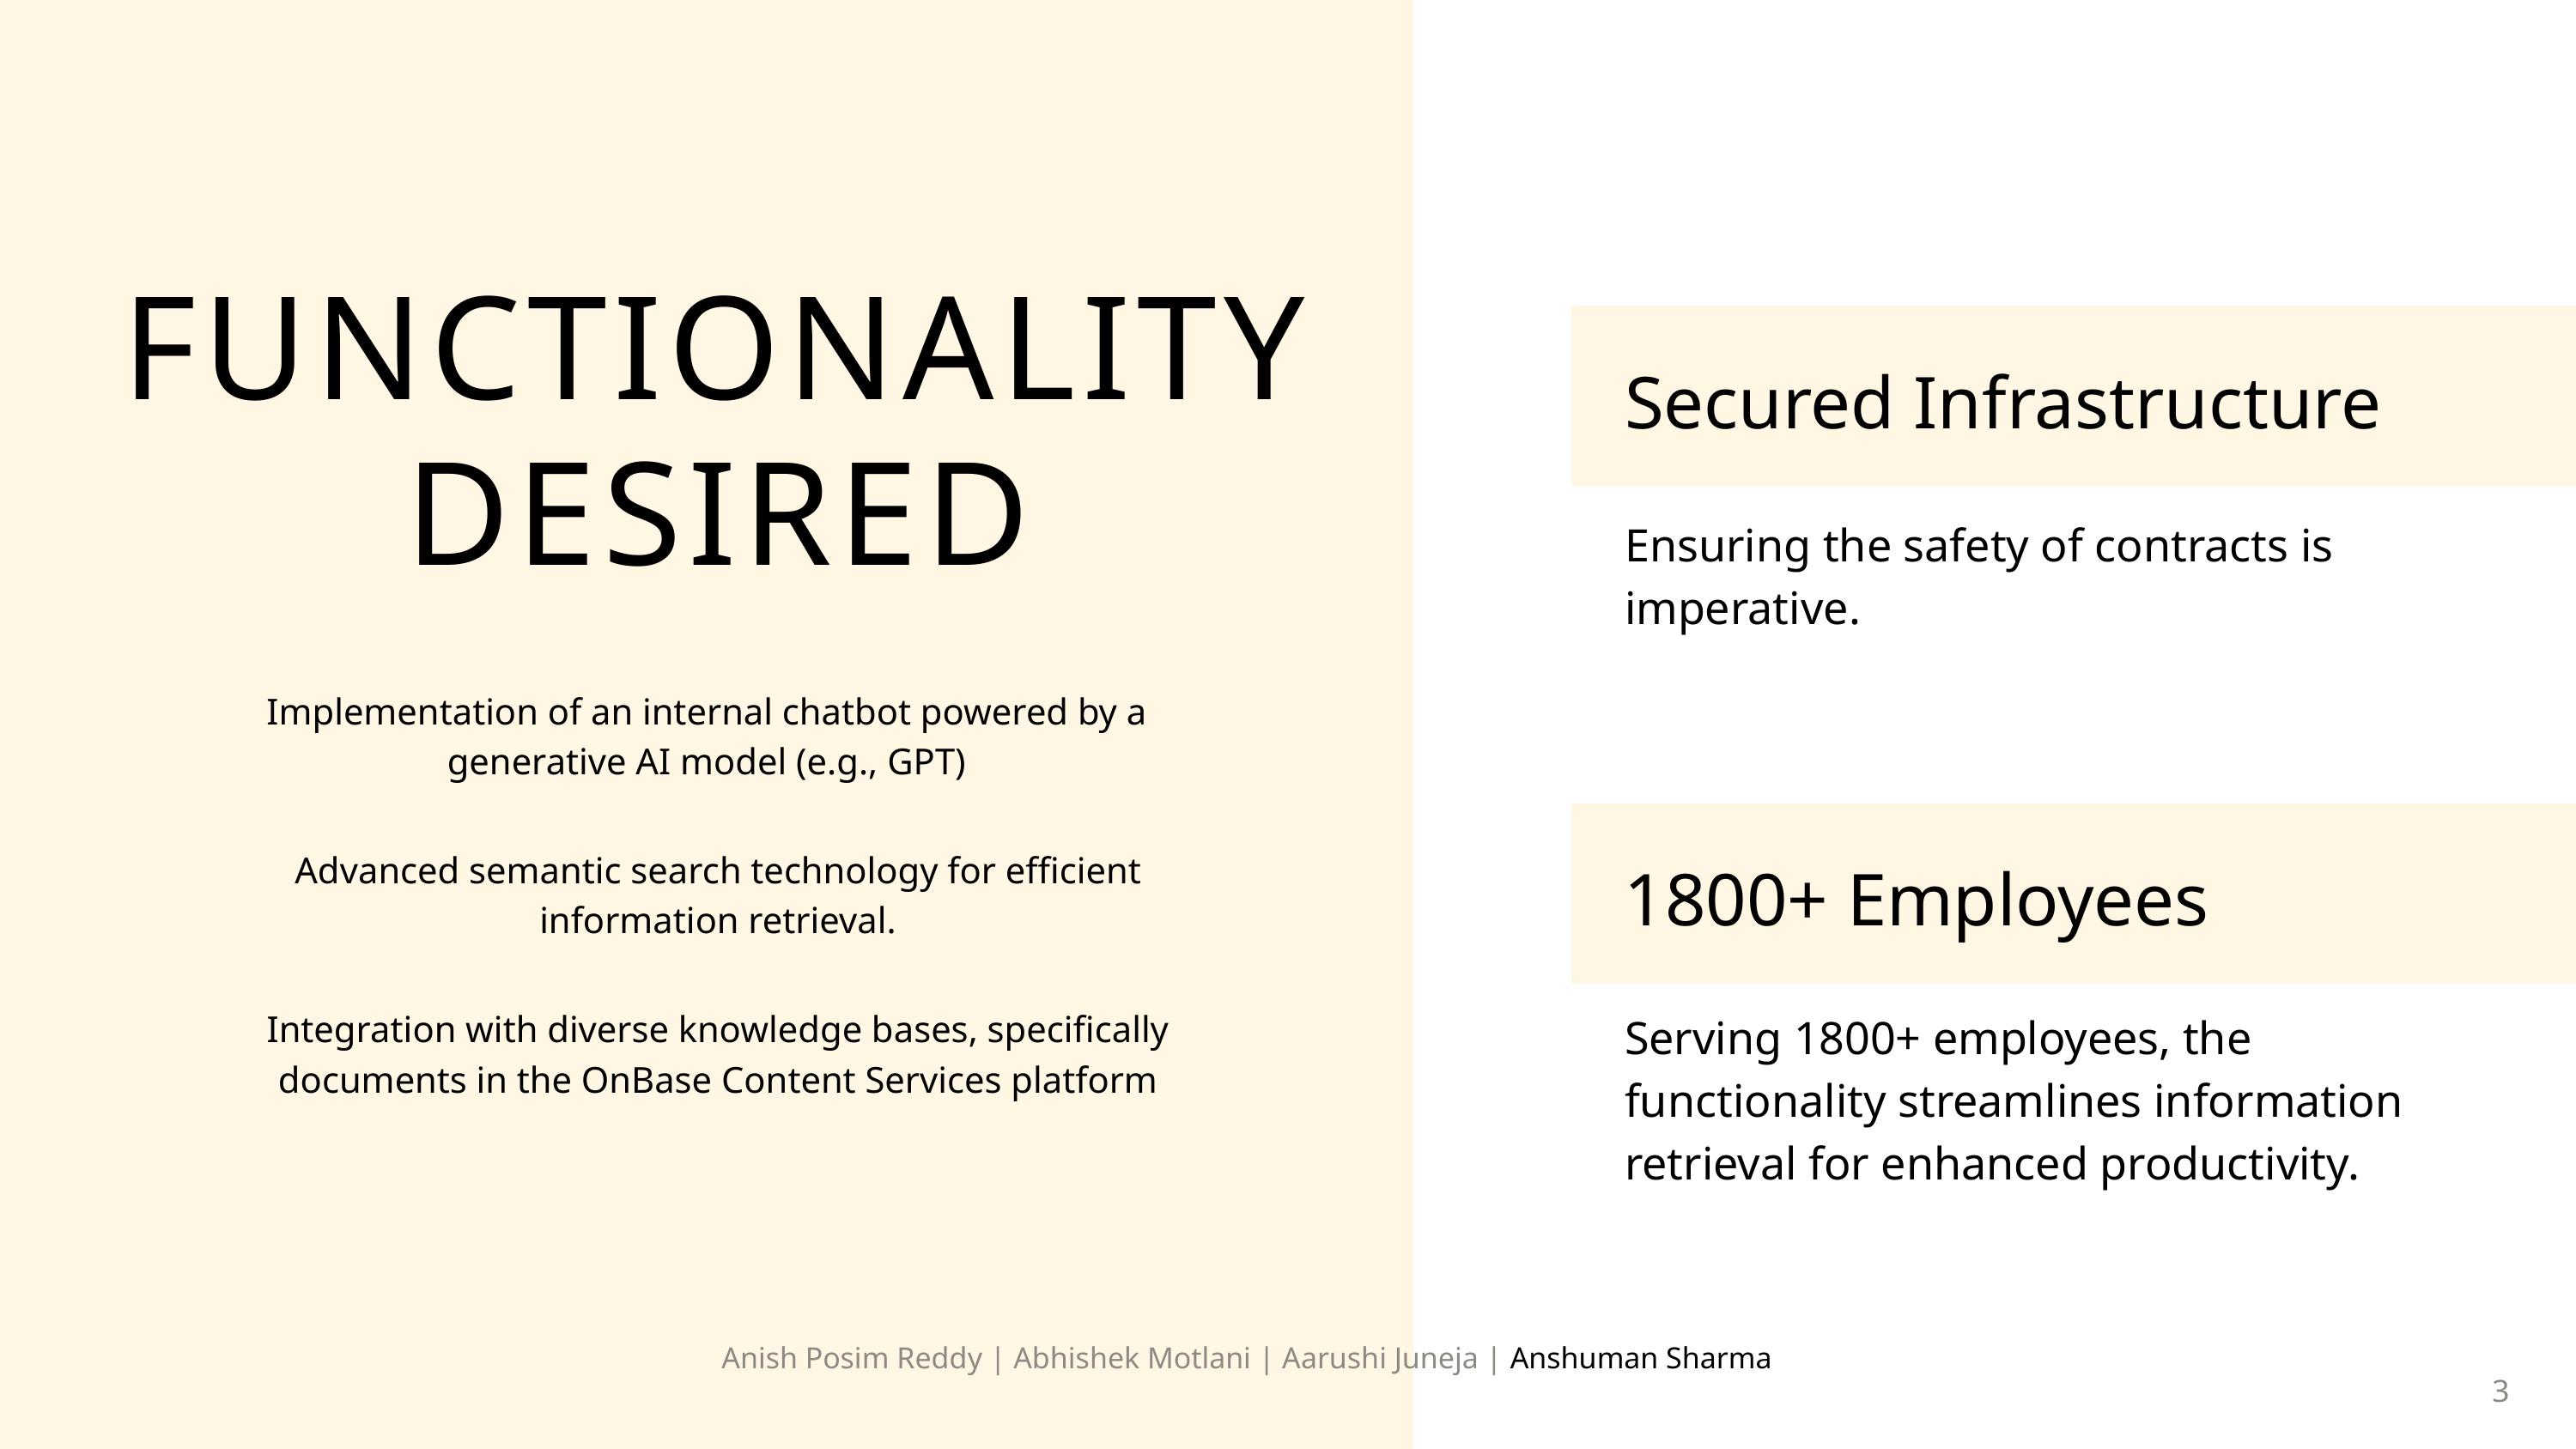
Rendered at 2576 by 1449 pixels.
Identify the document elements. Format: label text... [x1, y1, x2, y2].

text_box 3 [2492, 1366, 2510, 1409]
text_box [1571, 803, 2576, 984]
text_box Anish Posim Reddy | Abhishek Motlani | Aarushi Juneja | Anshuman Sharma [1417, 1333, 1855, 1374]
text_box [1571, 306, 2576, 487]
text_box Serving 1800+ employees, the functionality streamlines information retrieval for enhanced productivity. [1625, 1001, 2482, 1189]
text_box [0, 0, 1414, 1449]
text_box Ensuring the safety of contracts is imperative. [1625, 508, 2432, 634]
